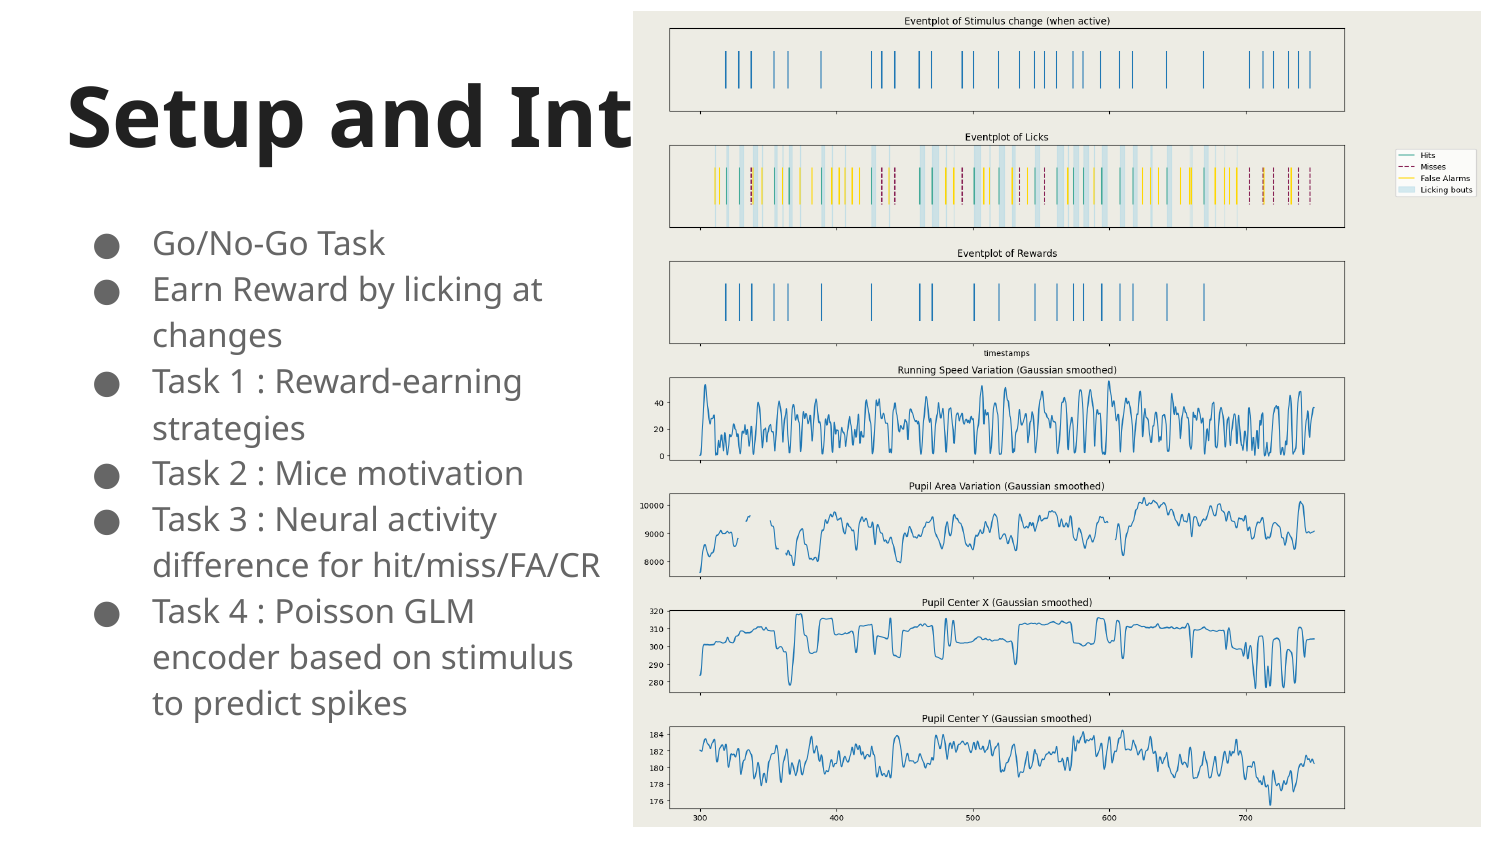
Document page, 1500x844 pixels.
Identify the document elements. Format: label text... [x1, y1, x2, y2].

list Go/No-Go Task Earn Reward by licking at changes Task 1 : Reward-earning strategies Task 2 : Mice motivation Task 3 : Neural activity difference for hit/miss/FA/CR Task 4 : Poisson GLM encoder based on stimulus to predict spikes [51, 201, 617, 750]
picture [632, 11, 1481, 828]
title Setup and Introduction [51, 48, 627, 180]
